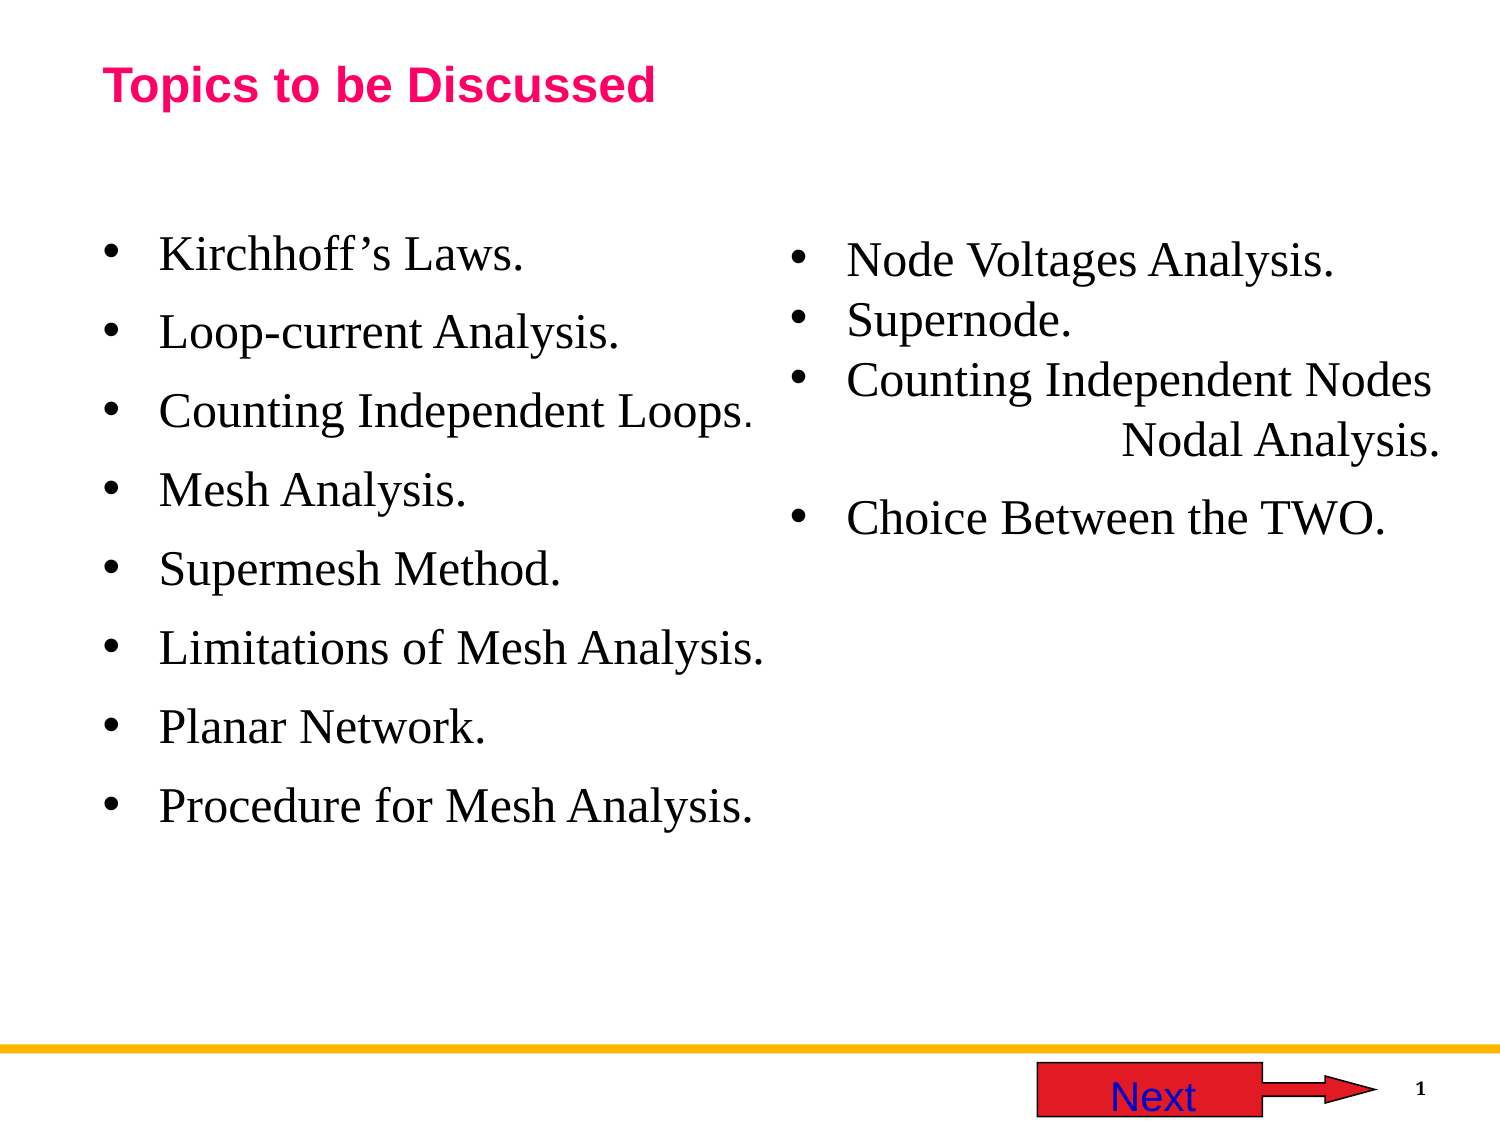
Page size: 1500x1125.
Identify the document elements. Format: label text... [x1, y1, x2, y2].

title Topics to be Discussed [87, 52, 1438, 219]
list Kirchhoff’s Laws. Loop-current Analysis. Counting Independent Loops. Mesh Analysis. Supermesh Method. Limitations of Mesh Analysis. Planar Network. Procedure for Mesh Analysis. [87, 219, 879, 1038]
list Node Voltages Analysis. Supernode. Counting Independent Nodes Nodal Analysis. Choice Between the TWO. [774, 219, 1500, 1013]
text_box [1037, 1062, 1375, 1125]
slide_number 1 [1375, 1071, 1442, 1109]
